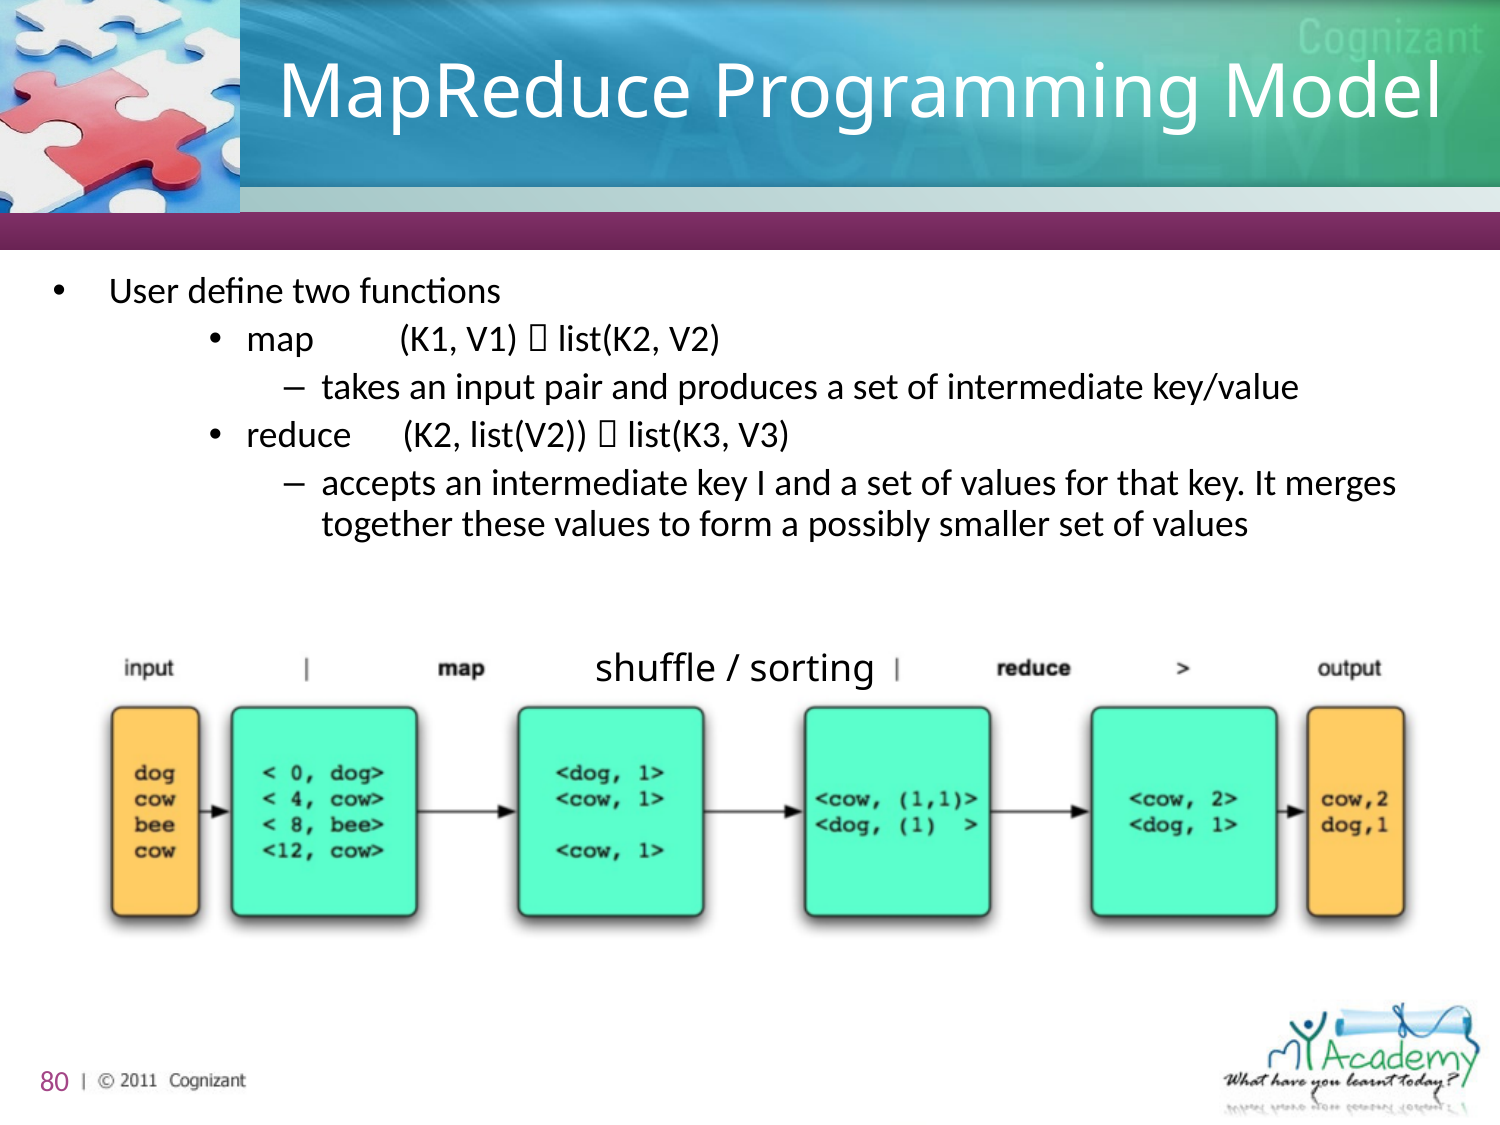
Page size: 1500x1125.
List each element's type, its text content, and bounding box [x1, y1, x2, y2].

picture [0, 250, 1500, 1125]
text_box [87, 632, 1426, 951]
slide_number 80 [24, 1054, 100, 1100]
title MapReduce Programming Model [262, 0, 1500, 175]
list User define two functions map (K1, V1)  list(K2, V2) takes an input pair and produces a set of intermediate key/value reduce (K2, list(V2))  list(K3, V3) accepts an intermediate key I and a set of values for that key. It merges together these values to form a possibly smaller set of values [37, 263, 1463, 1076]
picture [0, 0, 1500, 213]
